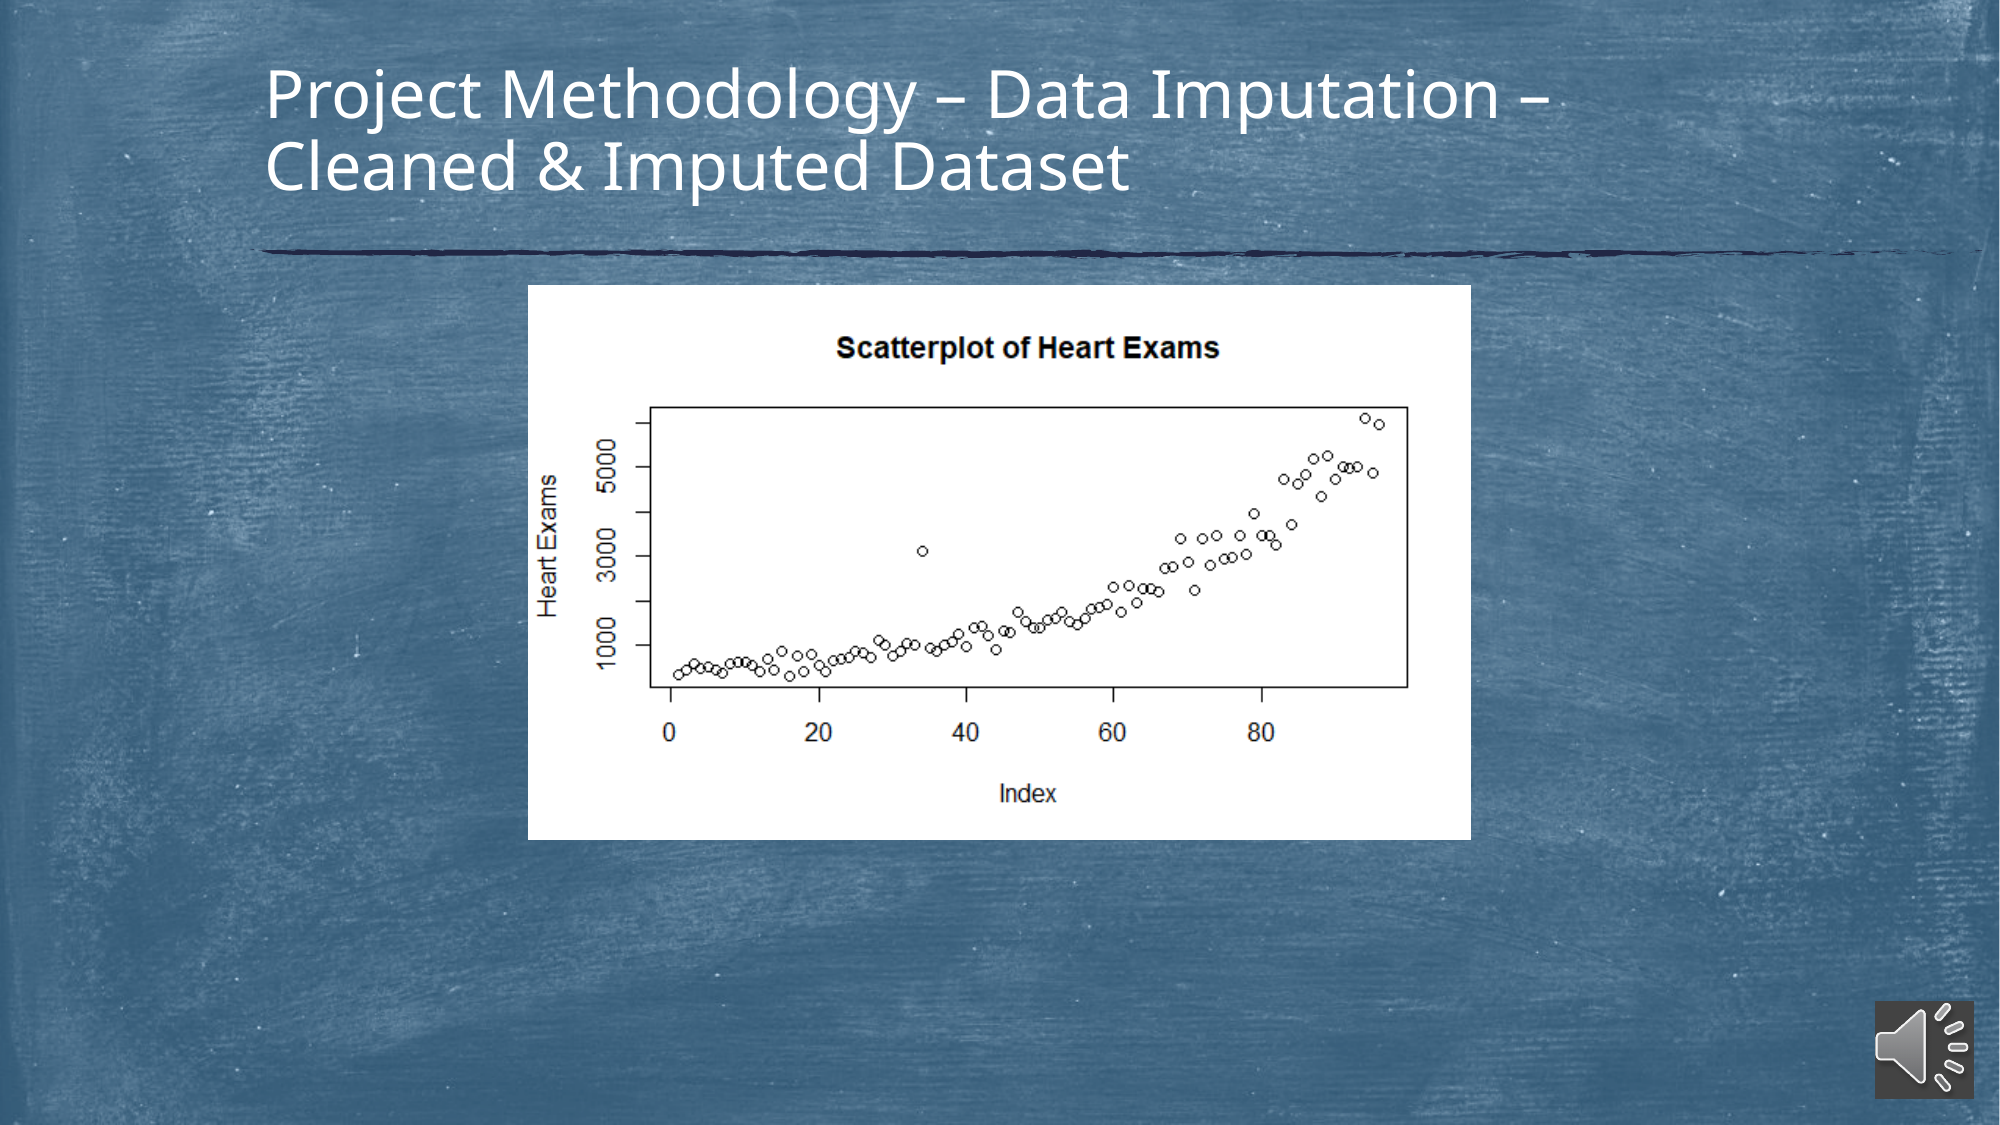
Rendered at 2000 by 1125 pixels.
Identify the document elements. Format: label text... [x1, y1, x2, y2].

picture [1875, 1000, 1974, 1100]
title Project Methodology – Data Imputation – Cleaned & Imputed Dataset [249, 45, 1750, 213]
picture [528, 285, 1471, 840]
